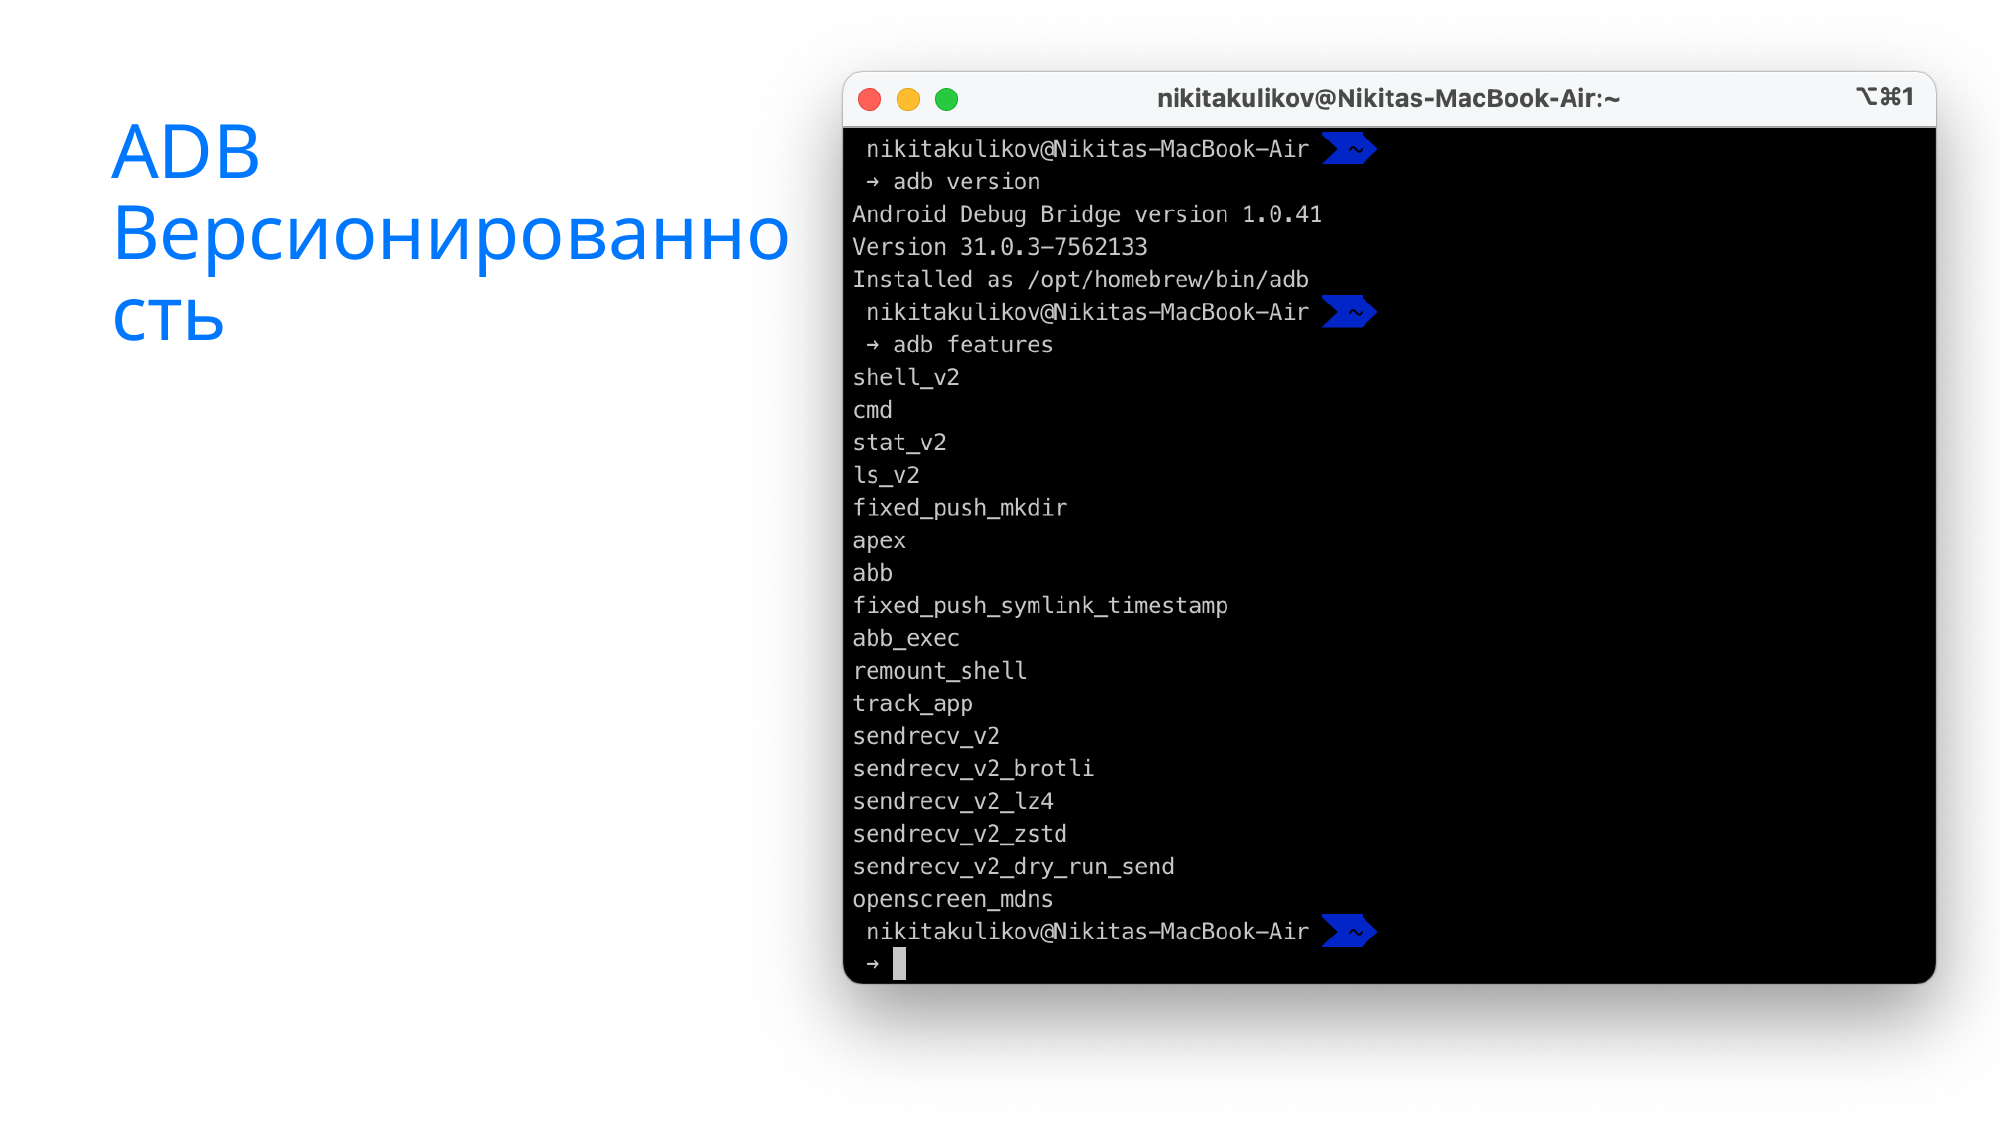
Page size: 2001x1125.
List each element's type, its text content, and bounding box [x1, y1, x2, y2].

picture [735, 0, 2000, 1125]
title ADB Версионированность [111, 113, 735, 220]
